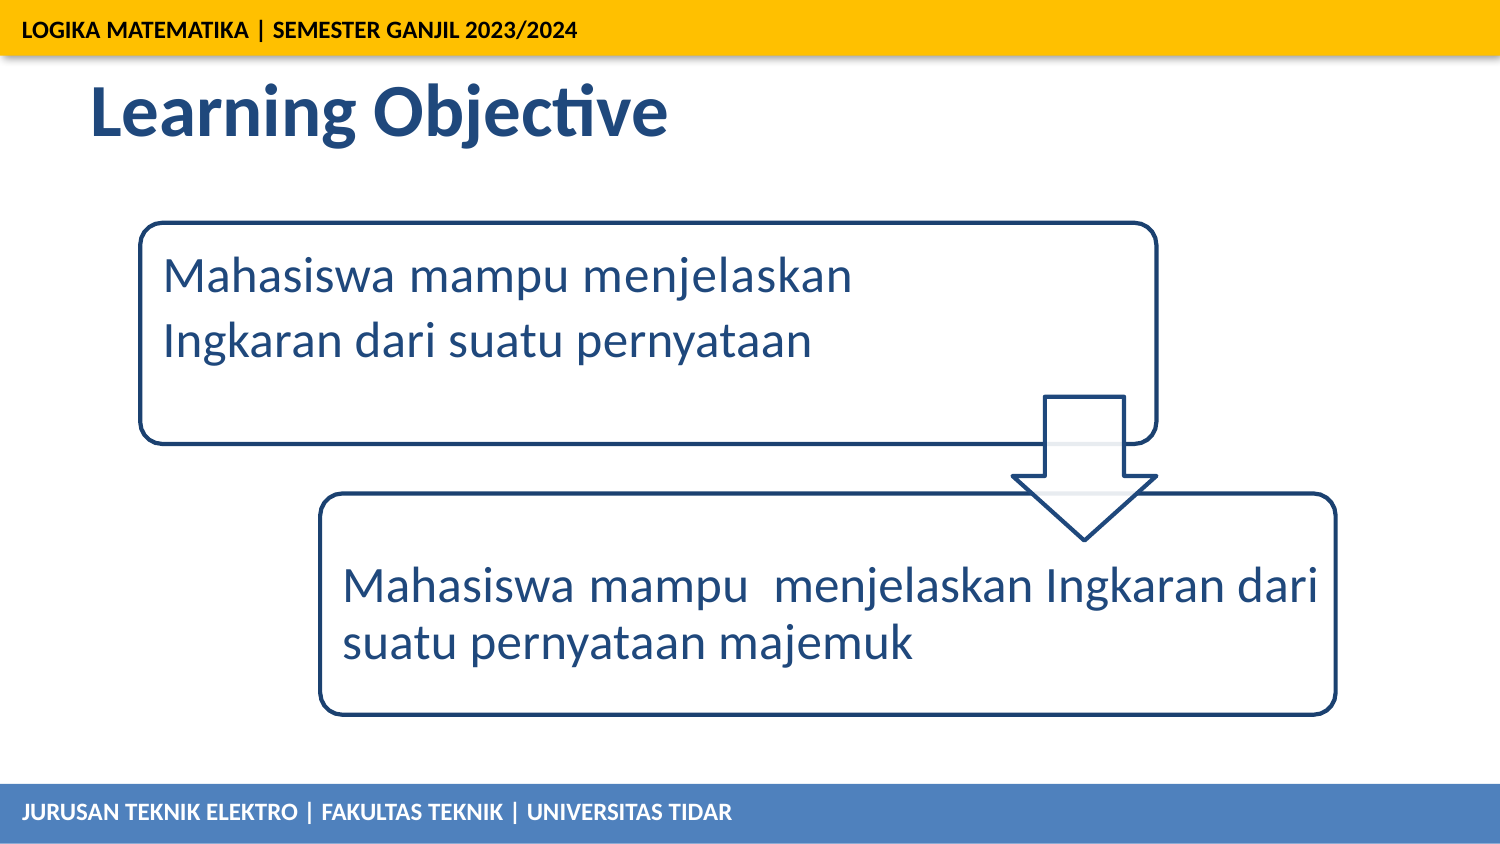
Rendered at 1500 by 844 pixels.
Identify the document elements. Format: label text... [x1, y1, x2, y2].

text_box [0, 783, 1500, 844]
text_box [1010, 394, 1159, 544]
text_box [140, 222, 1155, 444]
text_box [0, 0, 1500, 57]
title Learning Objective [87, 69, 674, 203]
text_box Mahasiswa mampu menjelaskan Ingkaran dari suatu pernyataan Mahasiswa mampu menjelaskan Ingkaran dari suatu pernyataan majemuk [160, 237, 1336, 763]
